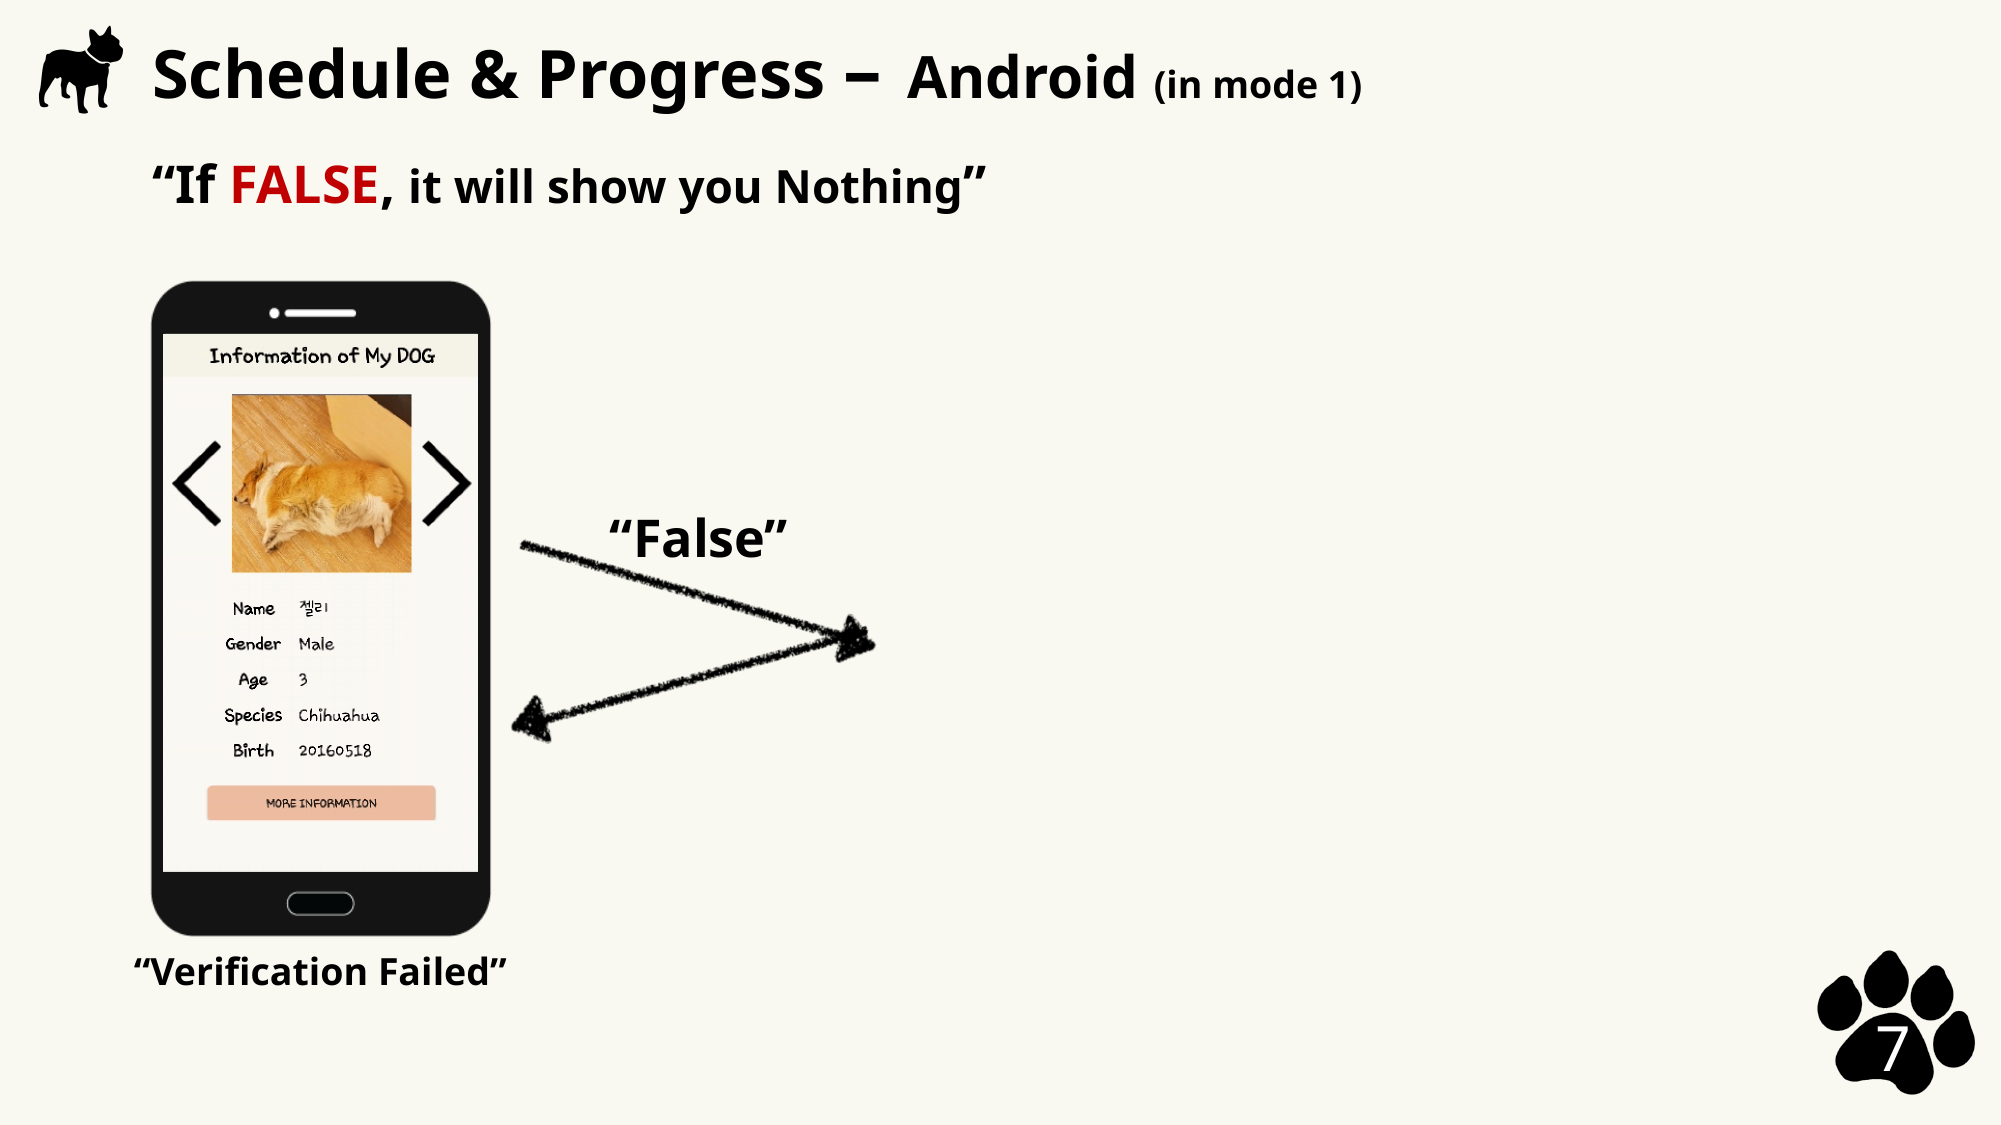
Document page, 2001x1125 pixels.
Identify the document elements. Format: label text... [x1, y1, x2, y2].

title Schedule & Progress – Android (in mode 1) [144, 0, 1616, 134]
text_box “False” [642, 497, 796, 569]
picture [0, 278, 888, 946]
text_box “If FALSE, it will show you Nothing” [144, 143, 1861, 221]
picture [25, 13, 138, 126]
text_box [1788, 922, 2000, 1125]
text_box “Verification Failed” [118, 946, 523, 1001]
